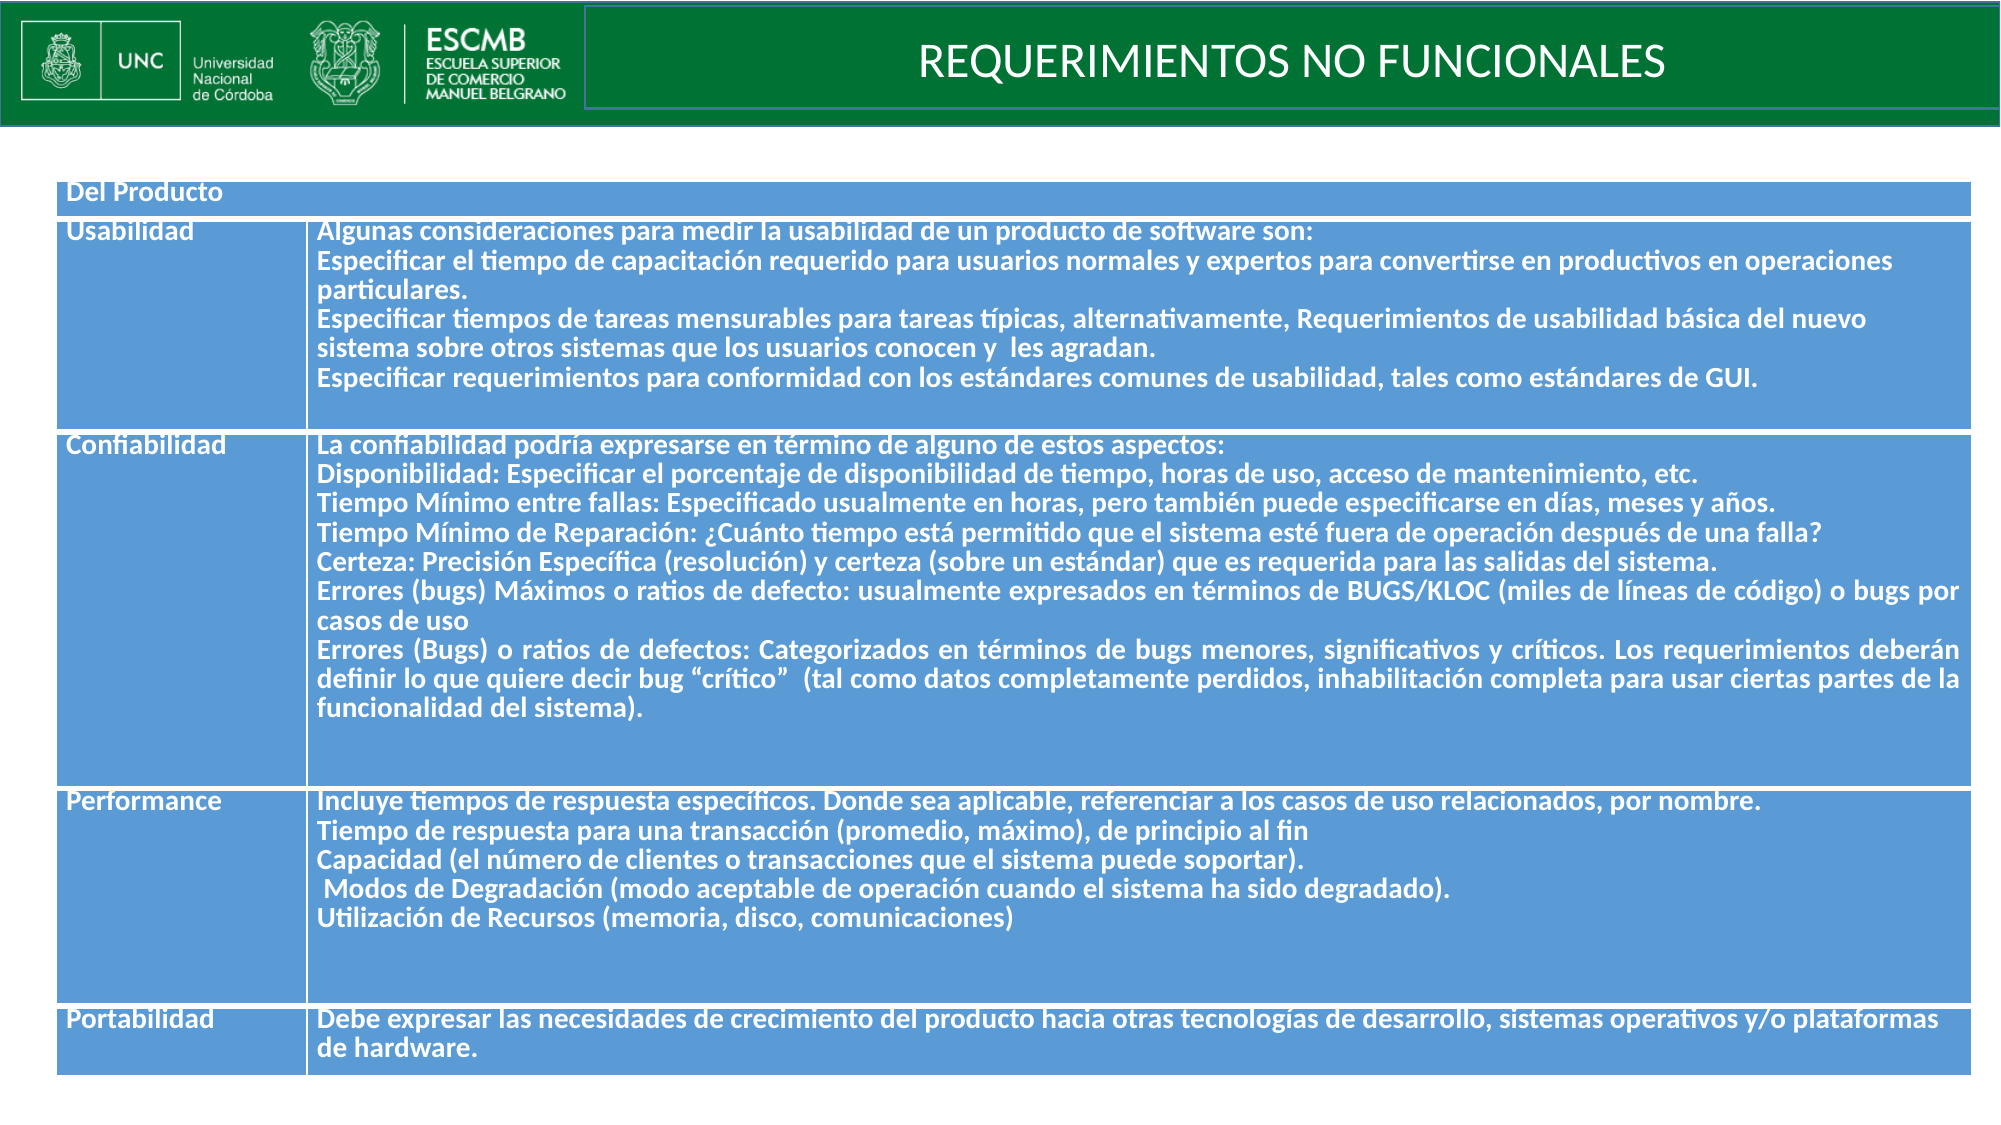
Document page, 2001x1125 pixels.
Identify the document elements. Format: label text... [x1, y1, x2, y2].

table_header Portabilidad [57, 1009, 306, 1075]
table_header Algunas consideraciones para medir la usabilidad de un producto de software son: Especificar el tiempo de capacitación requerido para usuarios normales y expertos para convertirse en productivos en operaciones particulares. Especificar tiempos de tareas mensurables para tareas típicas, alternativamente, Requerimientos de usabilidad básica del nuevo sistema sobre otros sistemas que los usuarios conocen y les agradan. Especificar requerimientos para conformidad con los estándares comunes de usabilidad, tales como estándares de GUI. [308, 222, 1971, 429]
table_header Usabilidad [57, 222, 306, 429]
picture [20, 4, 574, 116]
table_header La confiabilidad podría expresarse en término de alguno de estos aspectos: Disponibilidad: Especificar el porcentaje de disponibilidad de tiempo, horas de uso, acceso de mantenimiento, etc. Tiempo Mínimo entre fallas: Especificado usualmente en horas, pero también puede especificarse en días, meses y años. Tiempo Mínimo de Reparación: ¿Cuánto tiempo está permitido que el sistema esté fuera de operación después de una falla? Certeza: Precisión Específica (resolución) y certeza (sobre un estándar) que es requerida para las salidas del sistema. Errores (bugs) Máximos o ratios de defecto: usualmente expresados en términos de BUGS/KLOC (miles de líneas de código) o bugs por casos de uso Errores (Bugs) o ratios de defectos: Categorizados en términos de bugs menores, significativos y críticos. Los requerimientos deberán definir lo que quiere decir bug “crítico” (tal como datos completamente perdidos, inhabilitación completa para usar ciertas partes de la funcionalidad del sistema). [308, 435, 1971, 786]
table_header Performance [57, 791, 306, 1003]
table_header Debe expresar las necesidades de crecimiento del producto hacia otras tecnologías de desarrollo, sistemas operativos y/o plataformas de hardware. [308, 1009, 1971, 1075]
table_header Del Producto [57, 182, 1971, 216]
table_header Confiabilidad [57, 435, 306, 786]
table_header Incluye tiempos de respuesta específicos. Donde sea aplicable, referenciar a los casos de uso relacionados, por nombre. Tiempo de respuesta para una transacción (promedio, máximo), de principio al fin Capacidad (el número de clientes o transacciones que el sistema puede soportar). Modos de Degradación (modo aceptable de operación cuando el sistema ha sido degradado). Utilización de Recursos (memoria, disco, comunicaciones) [308, 791, 1971, 1003]
text_box REQUERIMIENTOS NO FUNCIONALES [584, 5, 2000, 110]
